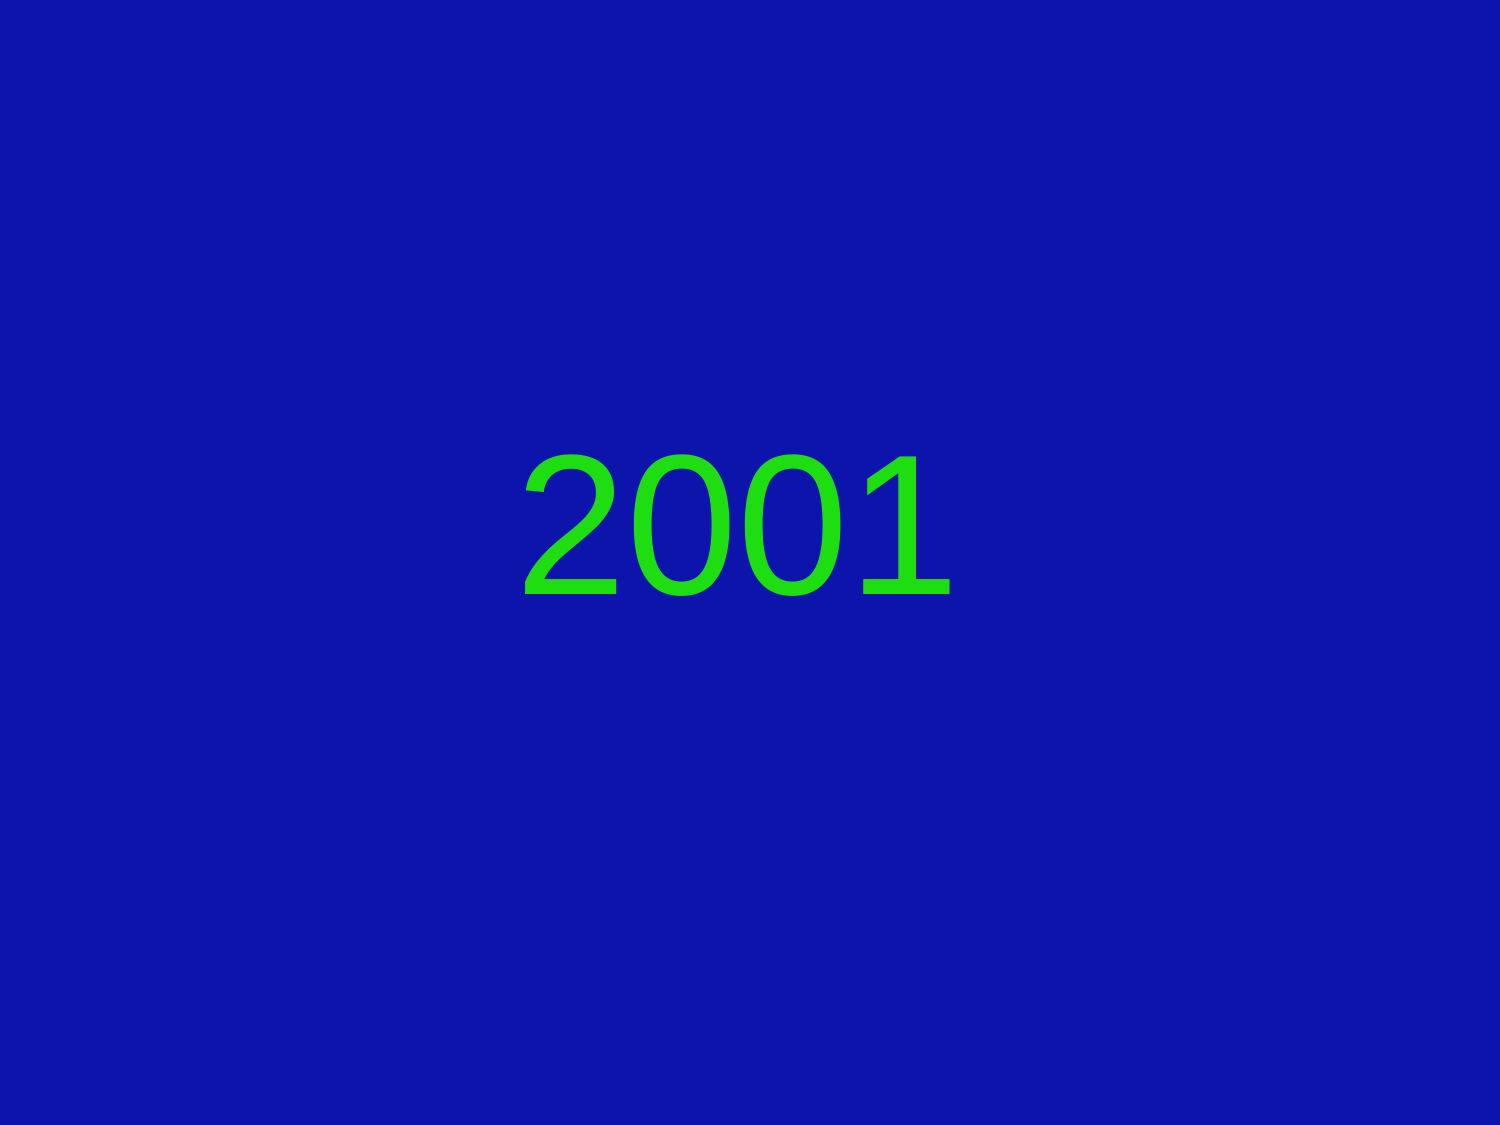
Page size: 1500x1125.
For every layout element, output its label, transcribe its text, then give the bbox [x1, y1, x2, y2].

text_box 2001 [500, 387, 975, 643]
